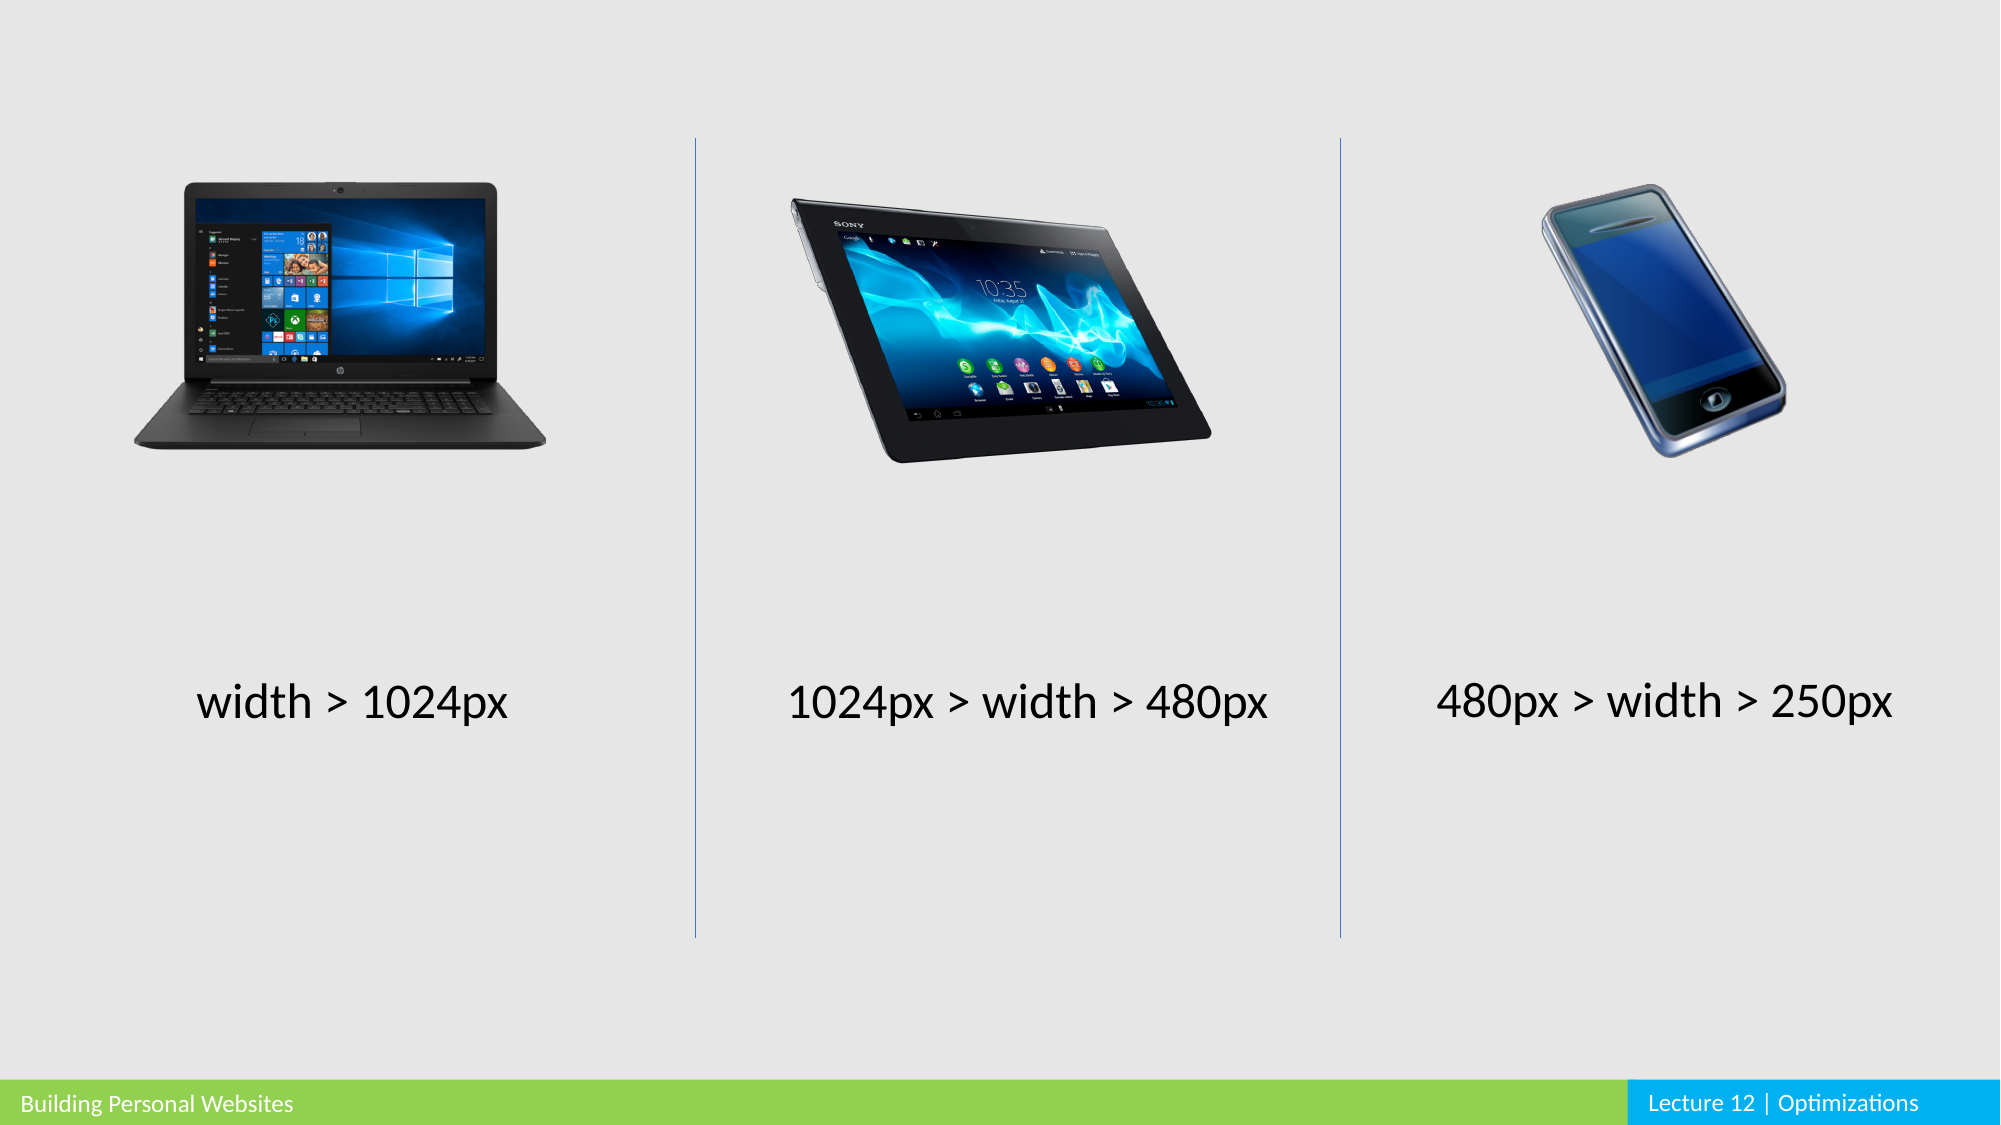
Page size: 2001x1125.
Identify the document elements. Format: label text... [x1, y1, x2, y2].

picture [134, 159, 546, 470]
text_box 480px > width > 250px [1421, 660, 1909, 736]
text_box [446, 1079, 1627, 1125]
picture [777, 188, 1223, 470]
text_box [1627, 1079, 2000, 1125]
text_box 1024px > width > 480px [771, 660, 1284, 736]
text_box [0, 1079, 5, 1125]
text_box Lecture 12 | Optimizations [1633, 1079, 2000, 1124]
text_box Building Personal Websites [5, 1079, 446, 1125]
picture [1494, 159, 1808, 473]
text_box width > 1024px [181, 660, 524, 736]
